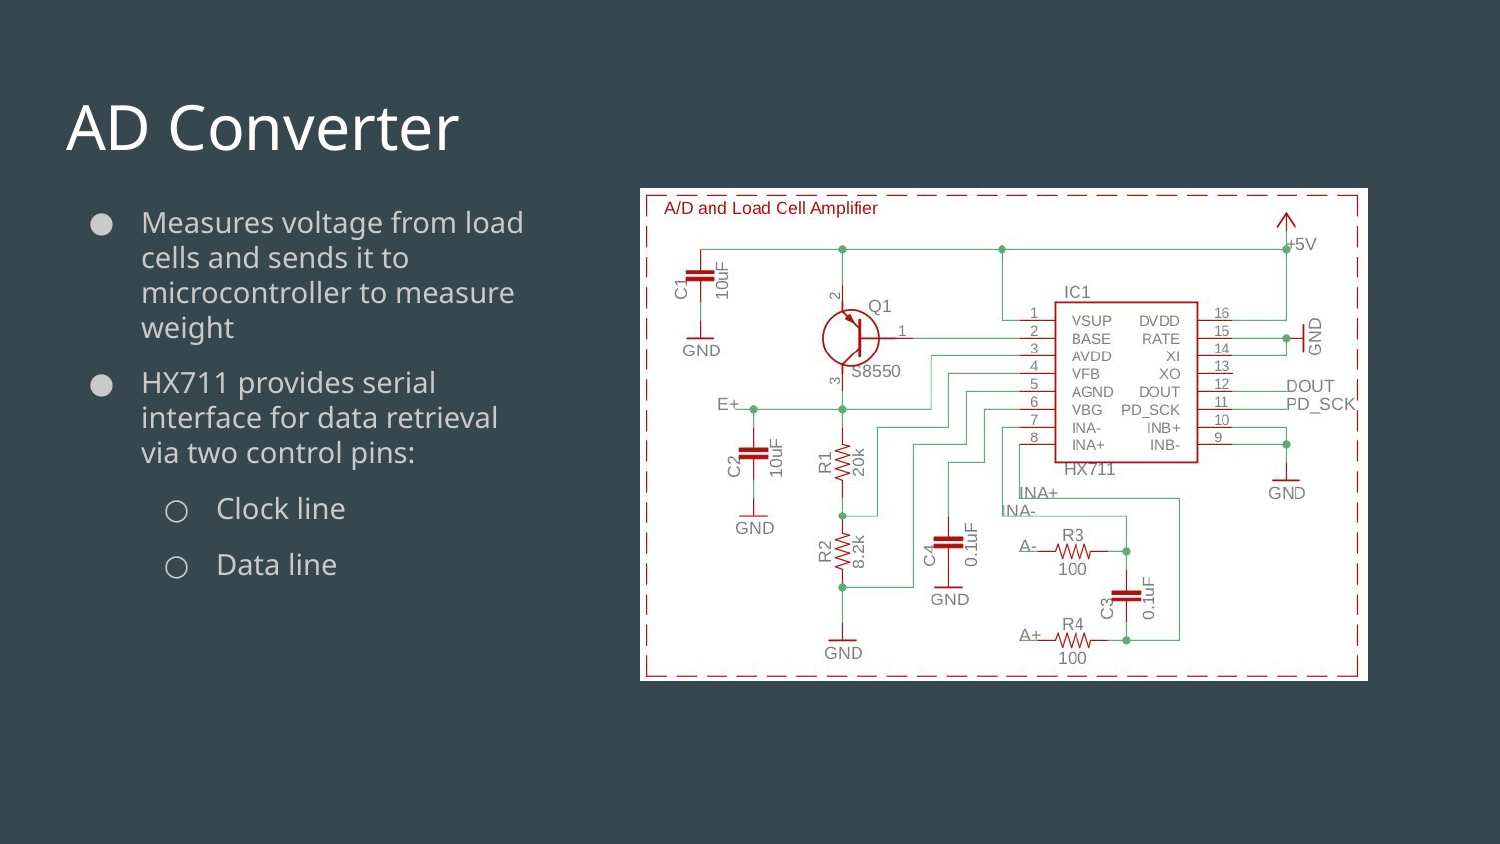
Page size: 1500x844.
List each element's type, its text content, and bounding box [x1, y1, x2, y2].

title AD Converter [51, 72, 1449, 167]
list Measures voltage from load cells and sends it to microcontroller to measure weight HX711 provides serial interface for data retrieval via two control pins: Clock line Data line [51, 189, 556, 750]
picture [639, 188, 1368, 681]
